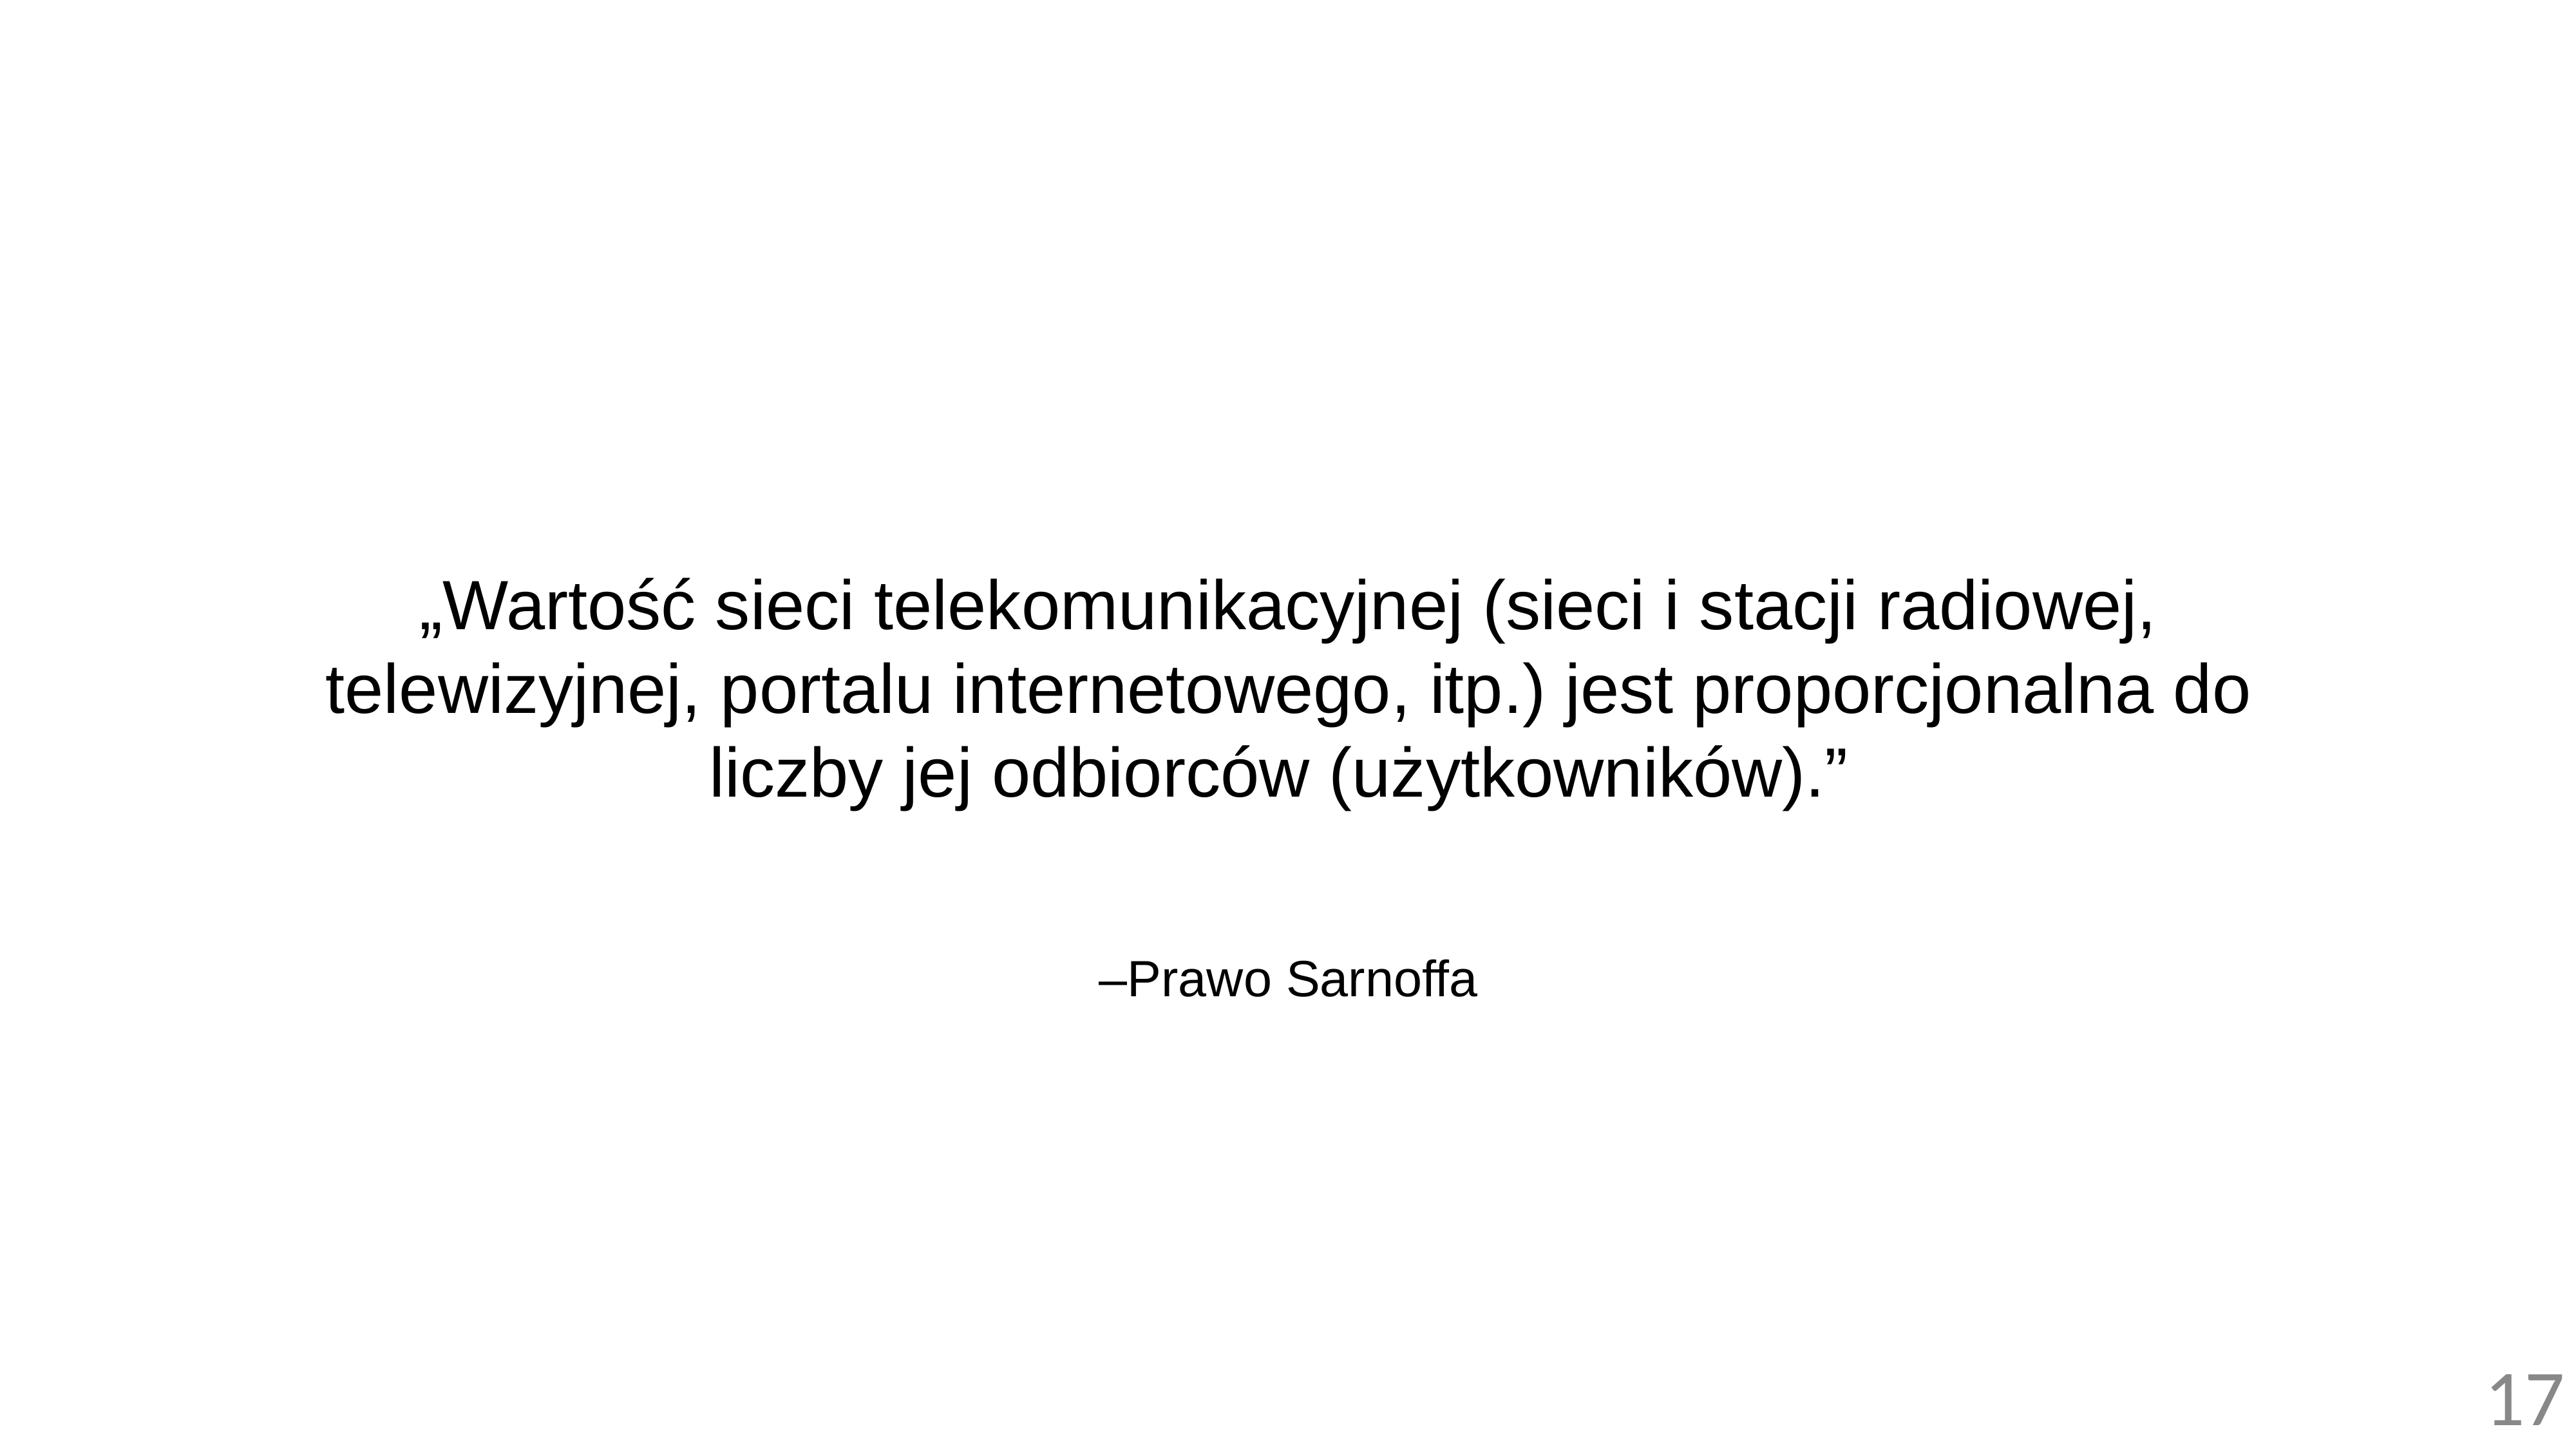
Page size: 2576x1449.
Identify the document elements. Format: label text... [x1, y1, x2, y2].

slide_number 17 [2410, 1338, 2566, 1449]
text_box „Wartość sieci telekomunikacyjnej (sieci i stacji radiowej, telewizyjnej, portalu internetowego, itp.) jest proporcjonalna do liczby jej odbiorców (użytkowników).” [252, 555, 2325, 816]
text_box –Prawo Sarnoffa [252, 945, 2325, 1019]
